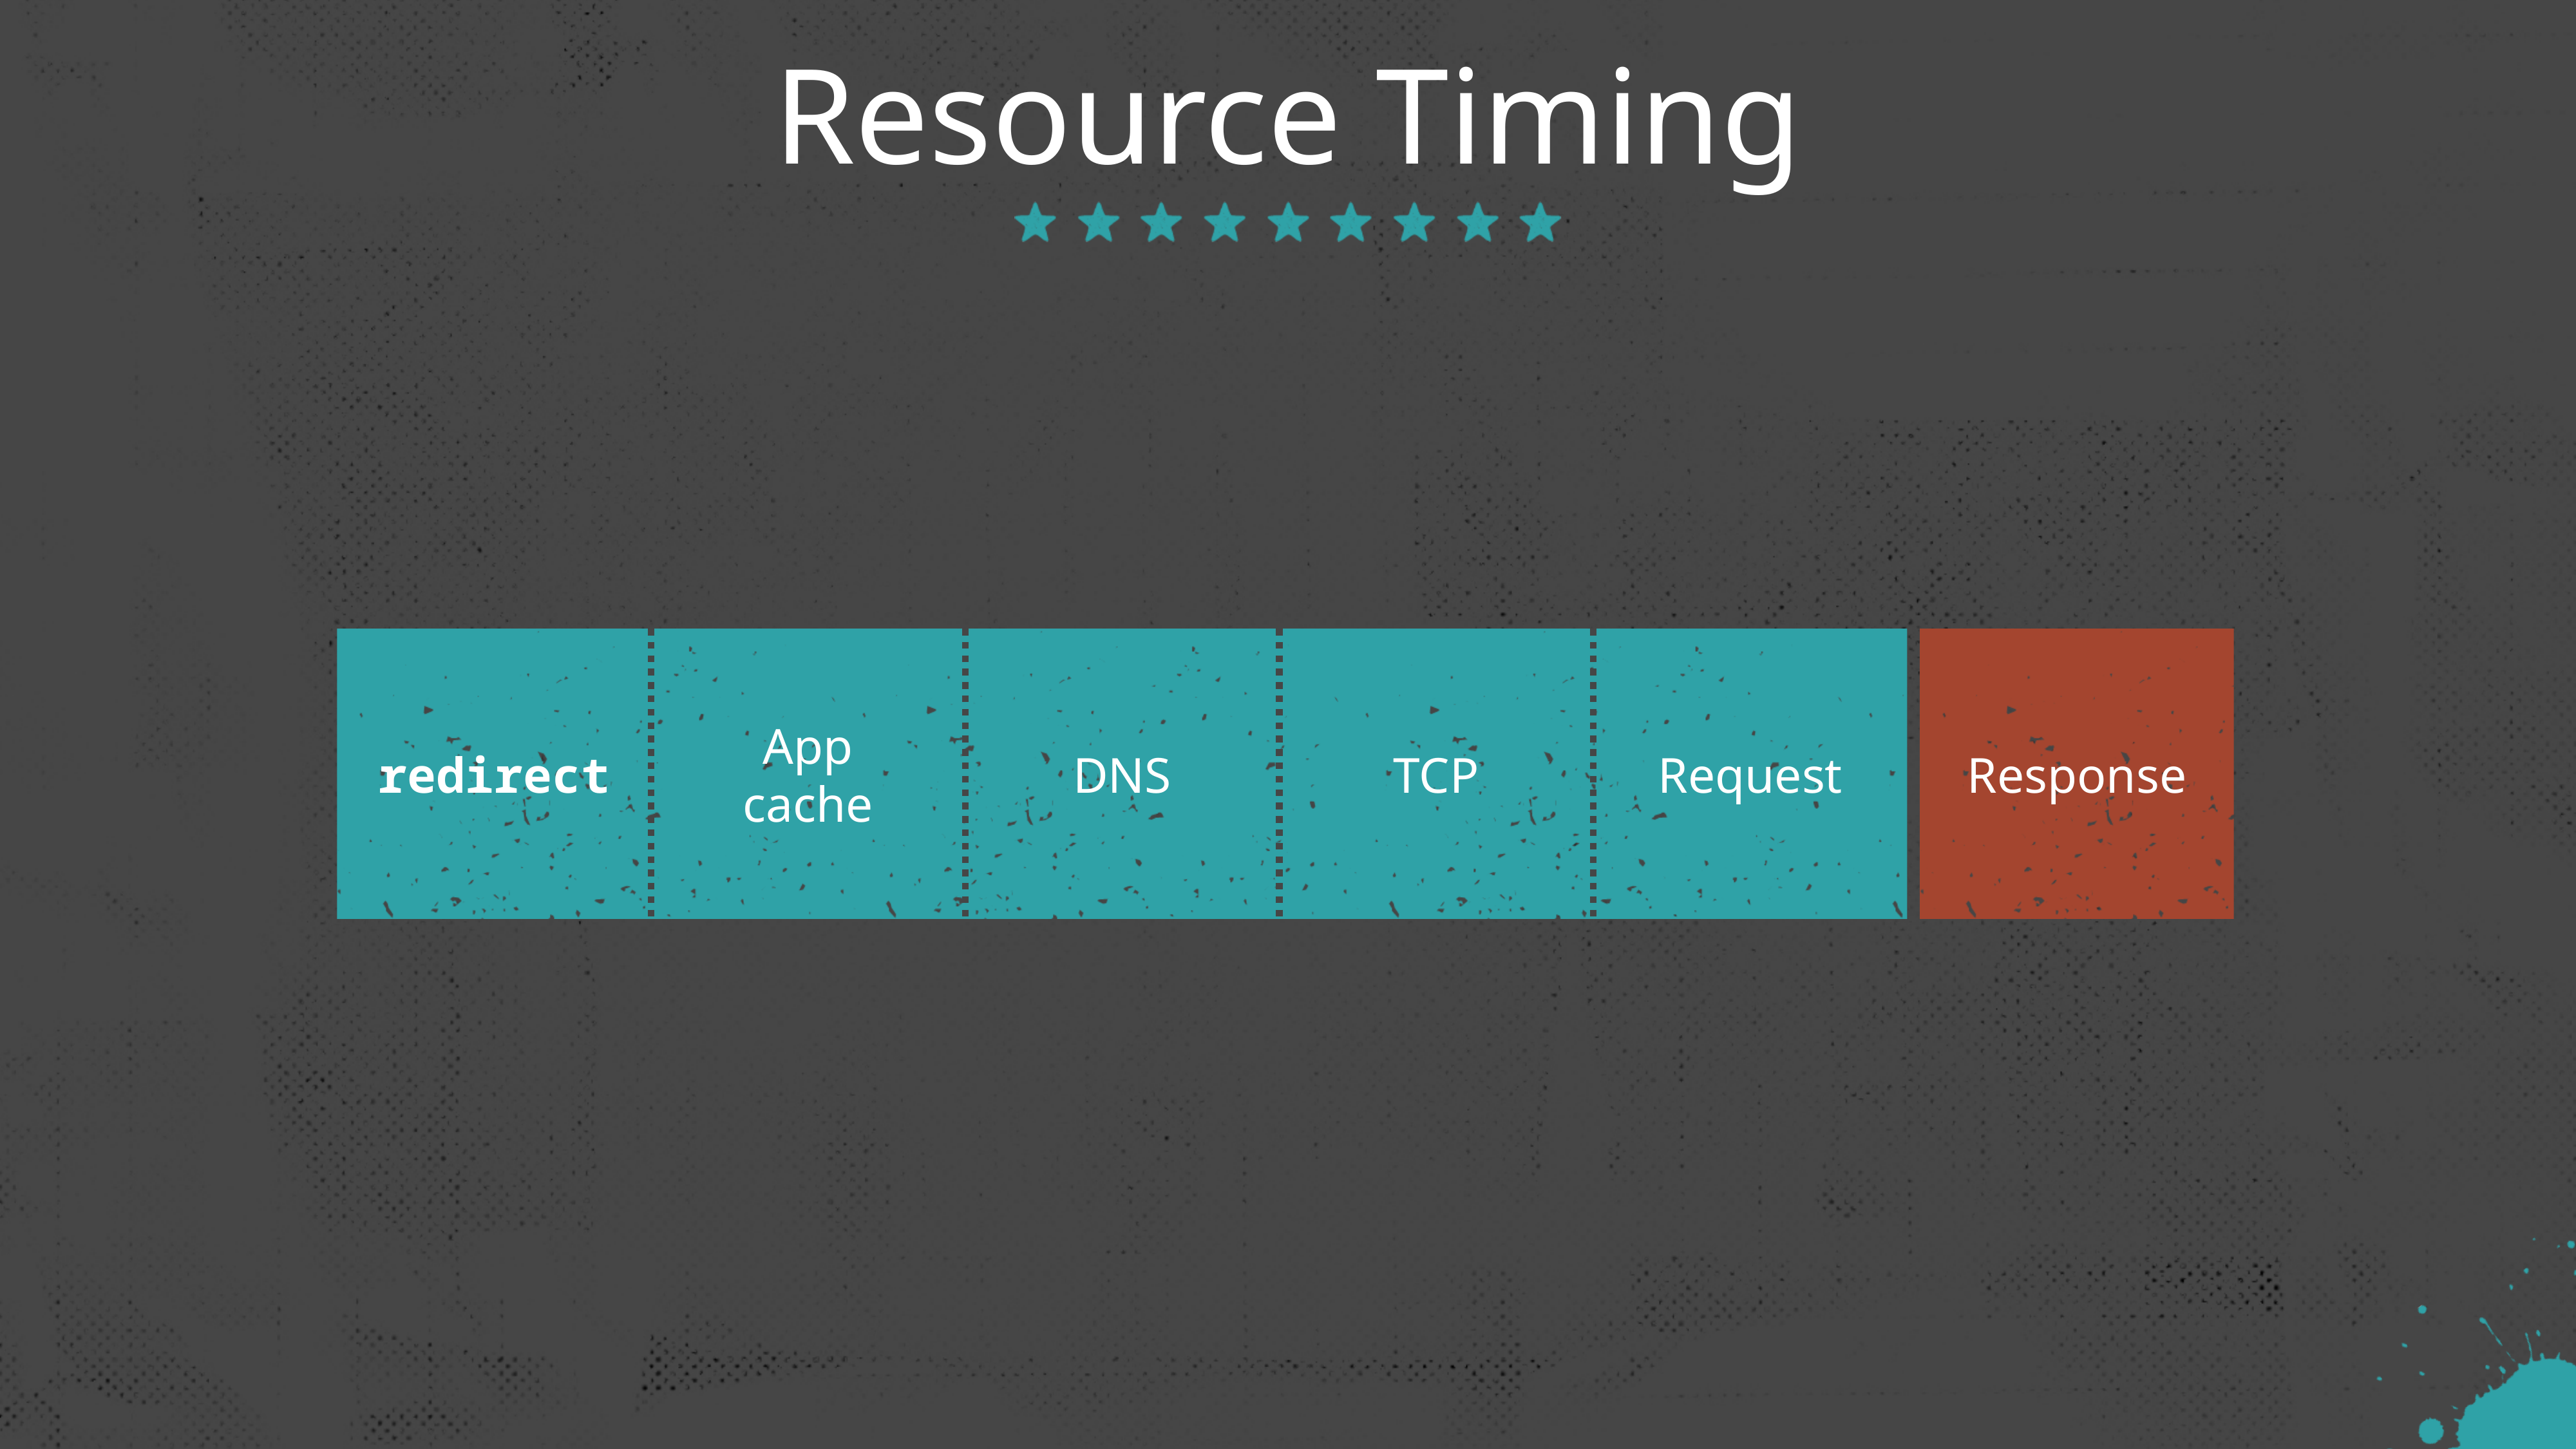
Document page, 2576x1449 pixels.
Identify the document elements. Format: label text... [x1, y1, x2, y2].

text_box Request [1596, 629, 1908, 919]
text_box redirect [337, 629, 649, 919]
picture [0, 177, 2576, 1449]
text_box App cache [653, 629, 963, 919]
text_box Response [1920, 629, 2234, 919]
text_box DNS [968, 629, 1277, 919]
text_box TCP [1282, 629, 1591, 919]
title Resource Timing [0, 0, 2576, 177]
